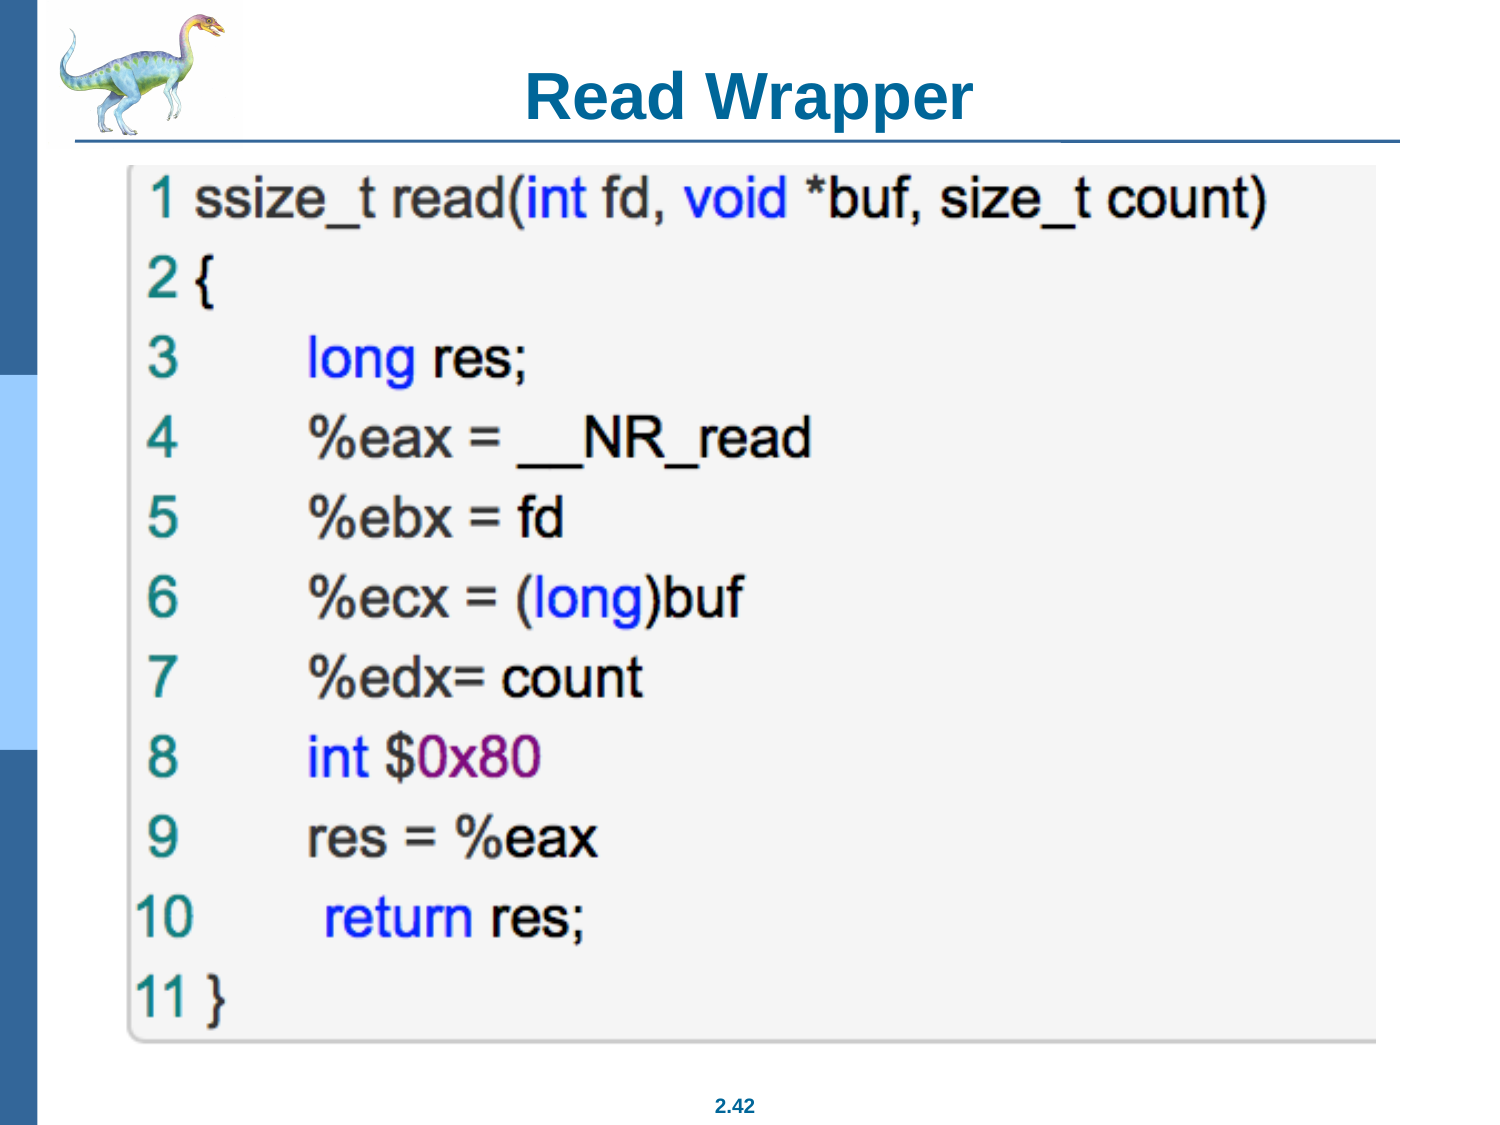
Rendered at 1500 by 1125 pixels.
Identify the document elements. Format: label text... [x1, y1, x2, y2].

title Read Wrapper [75, 45, 1425, 141]
picture [114, 164, 1376, 1063]
picture [46, 0, 243, 149]
